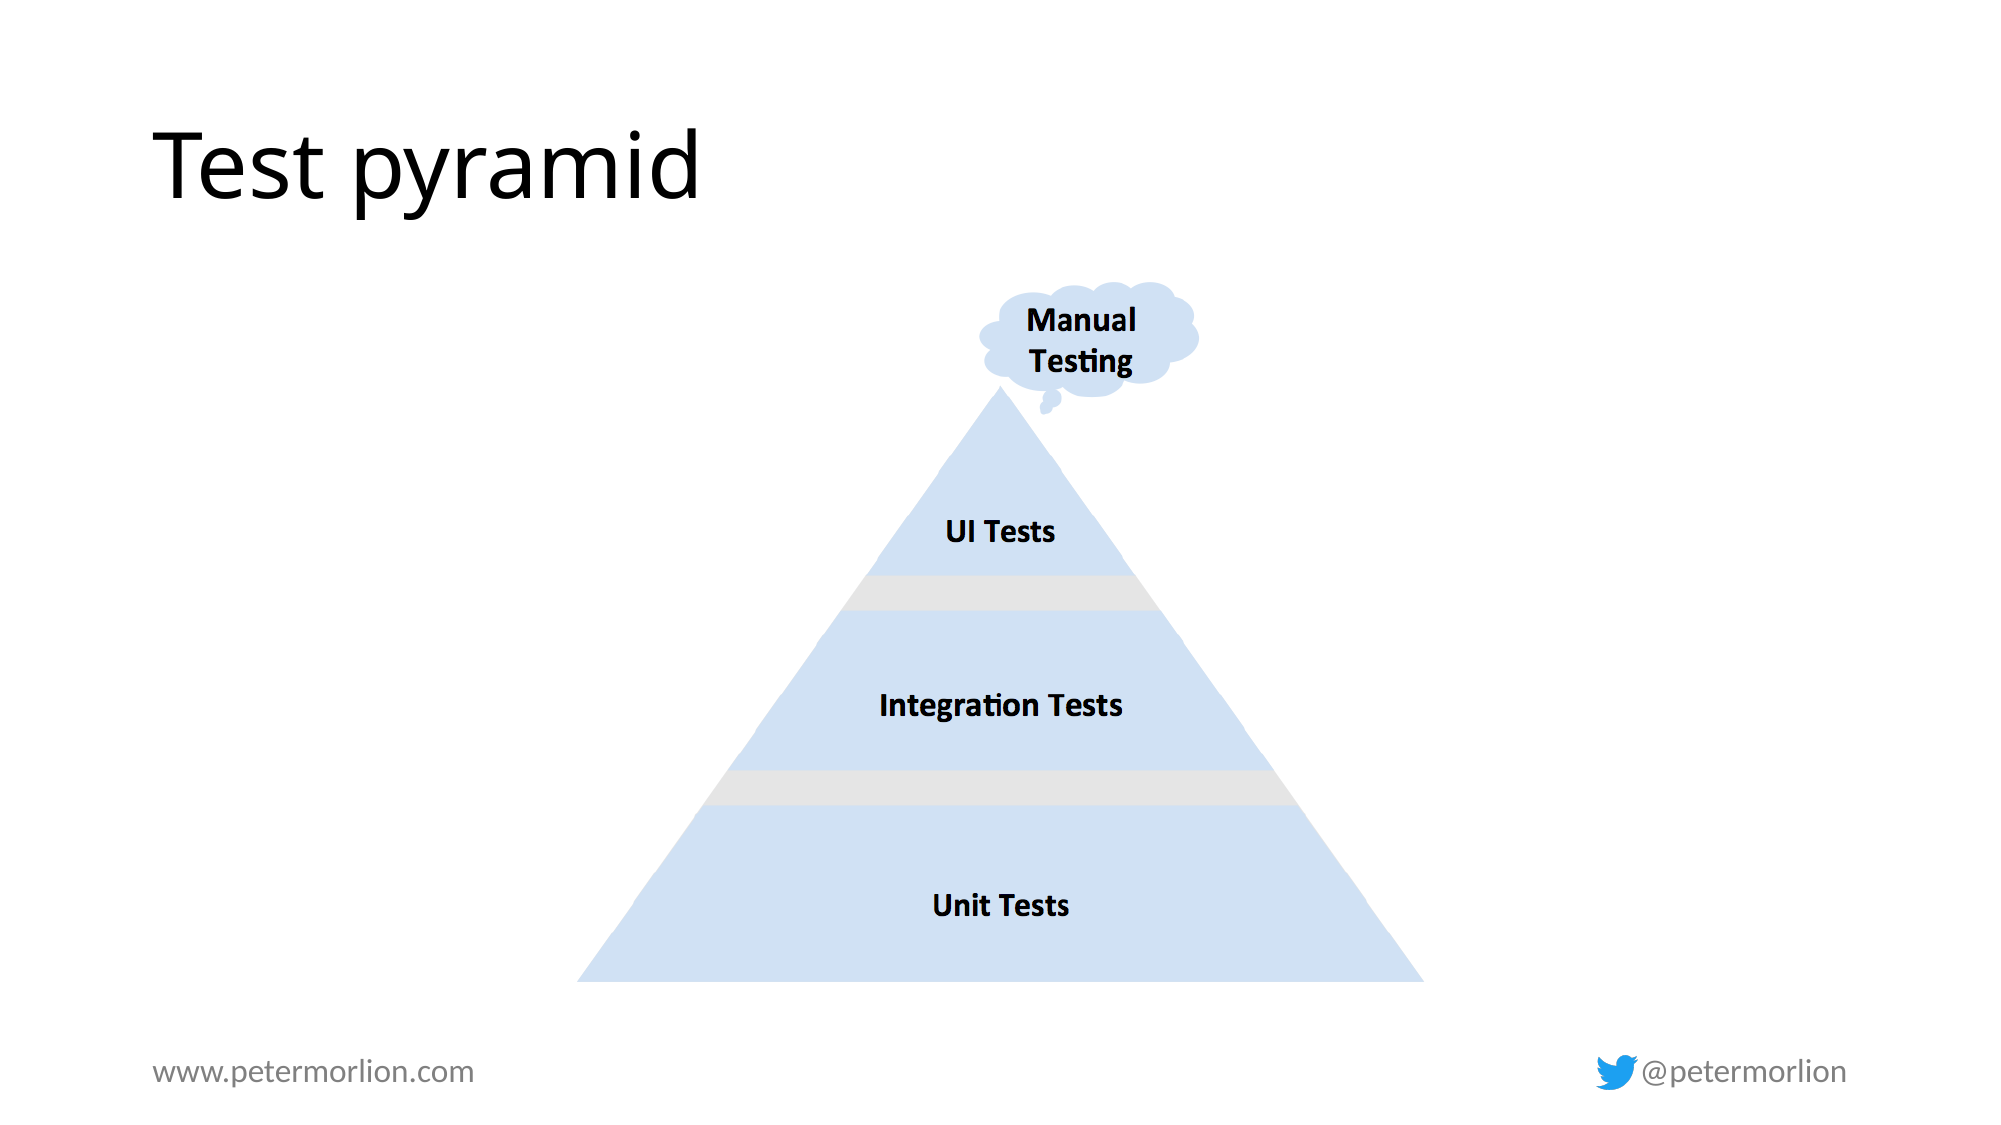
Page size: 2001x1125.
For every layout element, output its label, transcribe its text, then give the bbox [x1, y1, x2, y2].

title Test pyramid [137, 59, 1863, 278]
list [572, 277, 1428, 992]
picture [1596, 1055, 1638, 1090]
